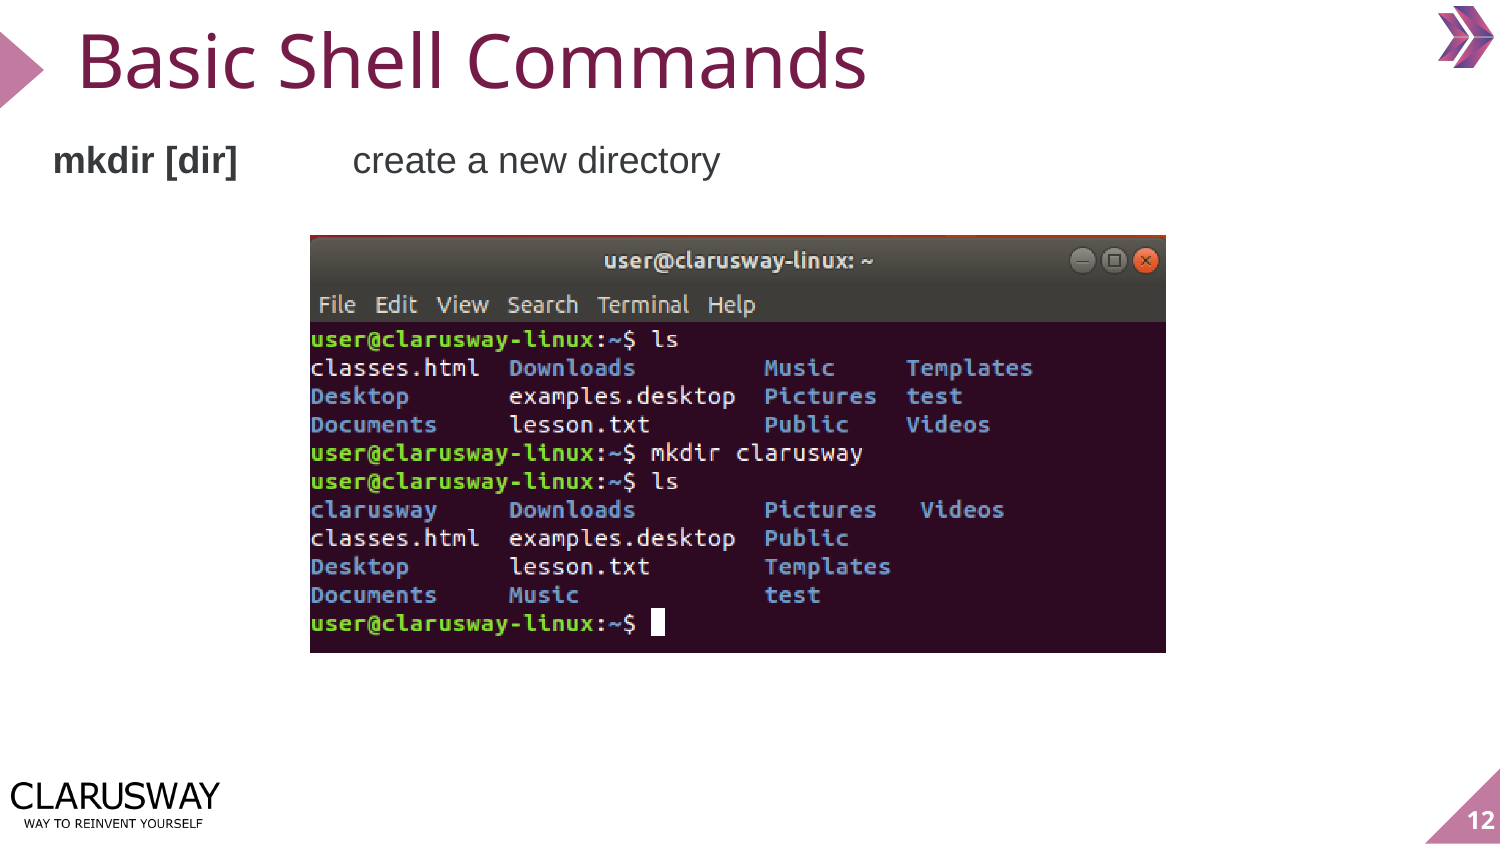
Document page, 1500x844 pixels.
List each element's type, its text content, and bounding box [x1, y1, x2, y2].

picture [11, 782, 220, 828]
picture [309, 235, 1166, 653]
slide_number 12 [1420, 761, 1496, 839]
picture [1438, 6, 1494, 68]
text_box Basic Shell Commands [76, 30, 1069, 108]
text_box mkdir [dir] create a new directory [37, 128, 1137, 215]
